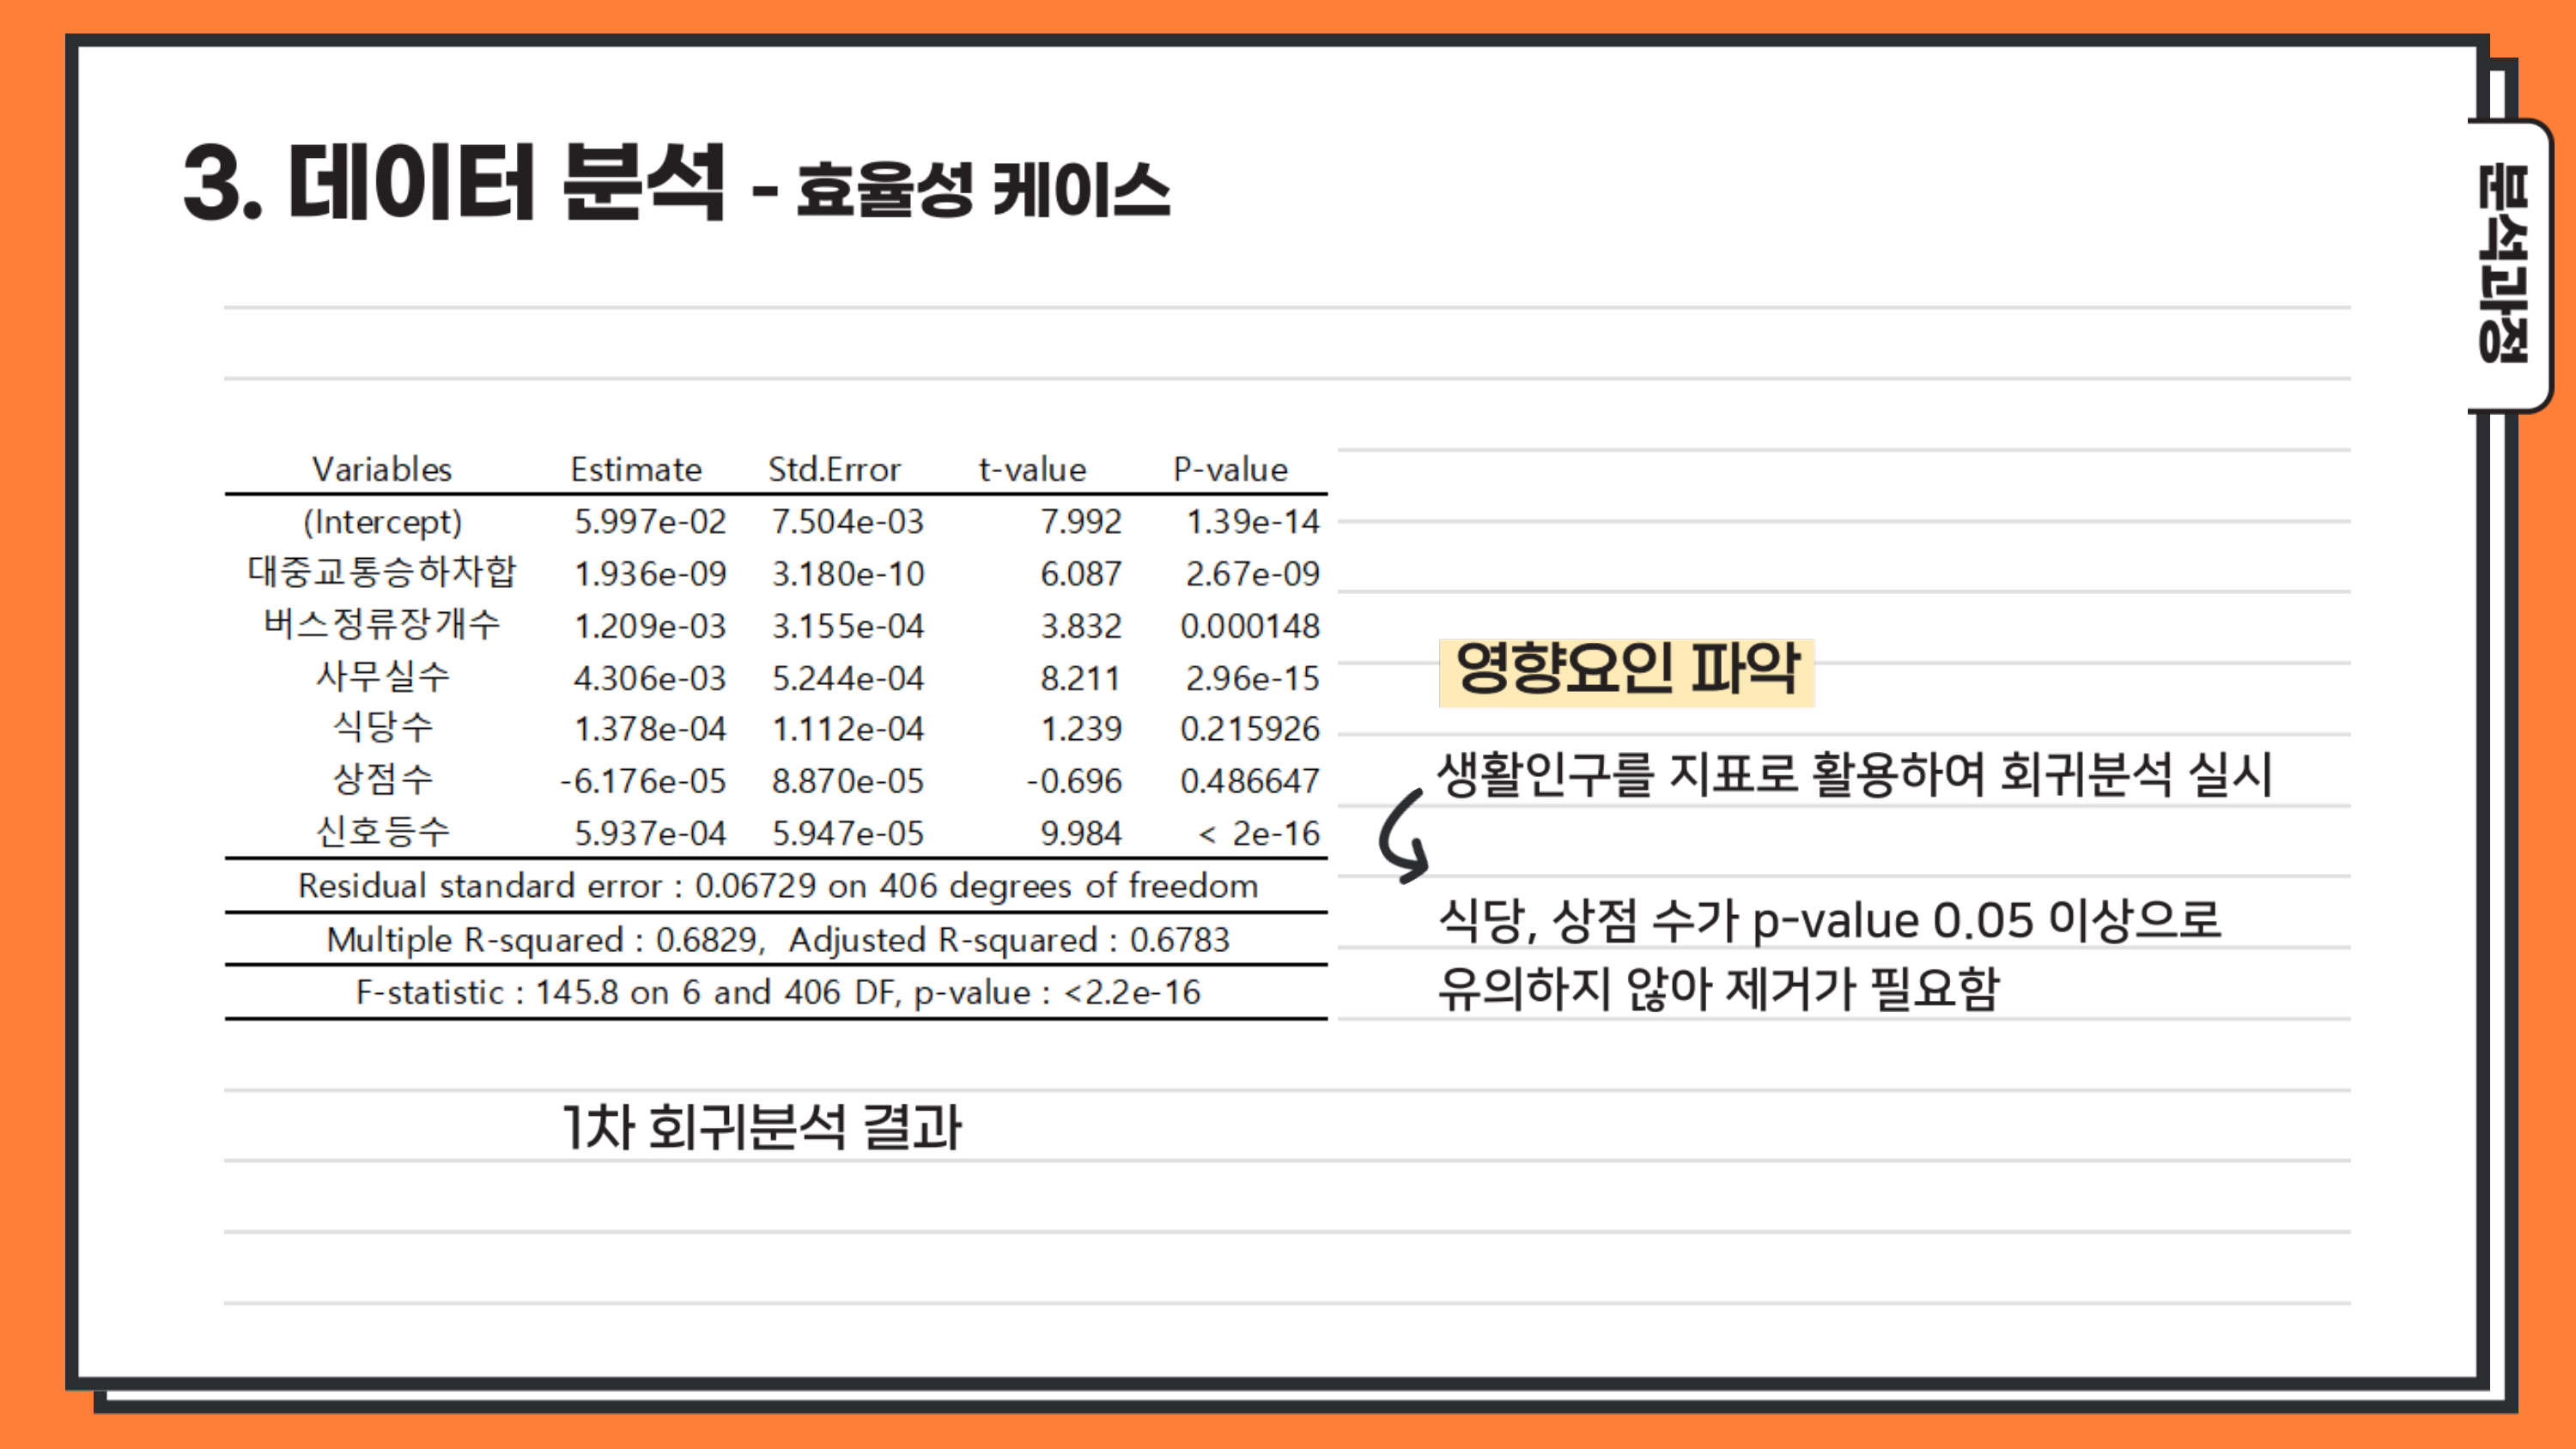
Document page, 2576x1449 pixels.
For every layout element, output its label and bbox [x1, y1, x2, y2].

picture [218, 440, 1338, 1036]
text_box [1377, 797, 1443, 877]
picture [168, 114, 1214, 288]
picture [2375, 222, 2576, 321]
text_box [64, 33, 2555, 1415]
picture [1428, 623, 2300, 838]
text_box [224, 306, 2352, 1328]
picture [1431, 882, 2246, 1049]
picture [554, 1087, 988, 1191]
